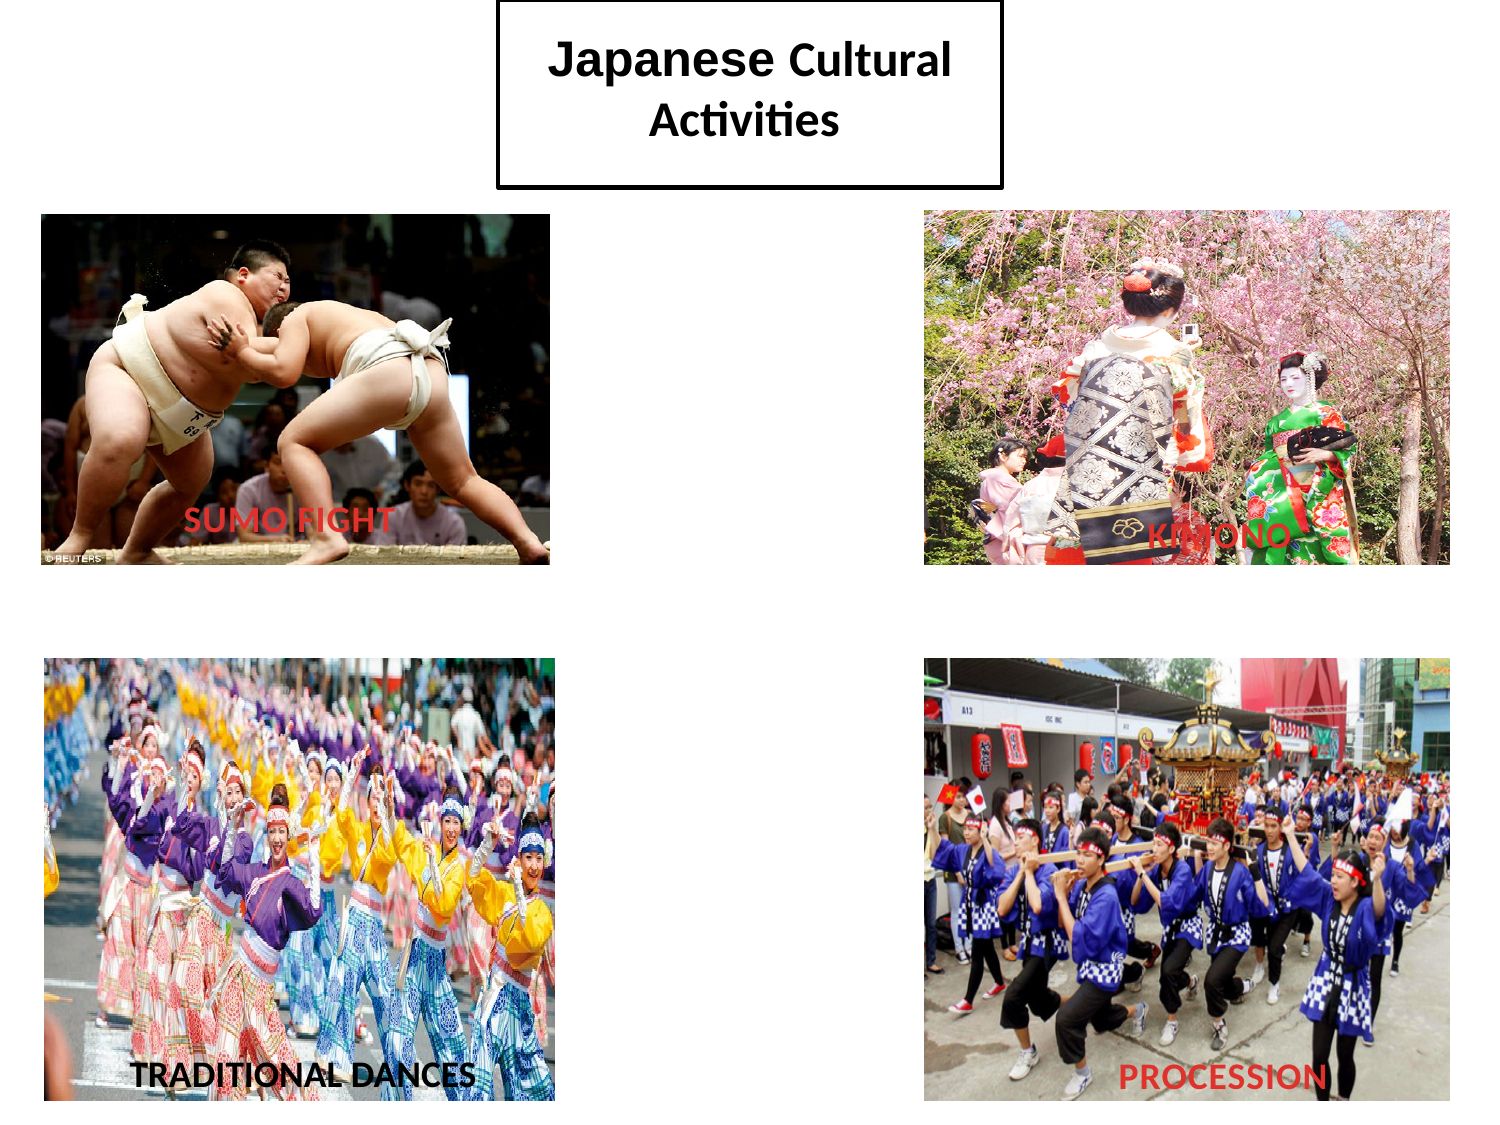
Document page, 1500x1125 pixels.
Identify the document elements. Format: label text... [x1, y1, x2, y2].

picture [924, 210, 1451, 565]
picture [924, 658, 1451, 1102]
text_box Japanese Cultural Activities [496, 0, 1004, 190]
picture [41, 214, 550, 565]
picture [44, 658, 555, 1102]
